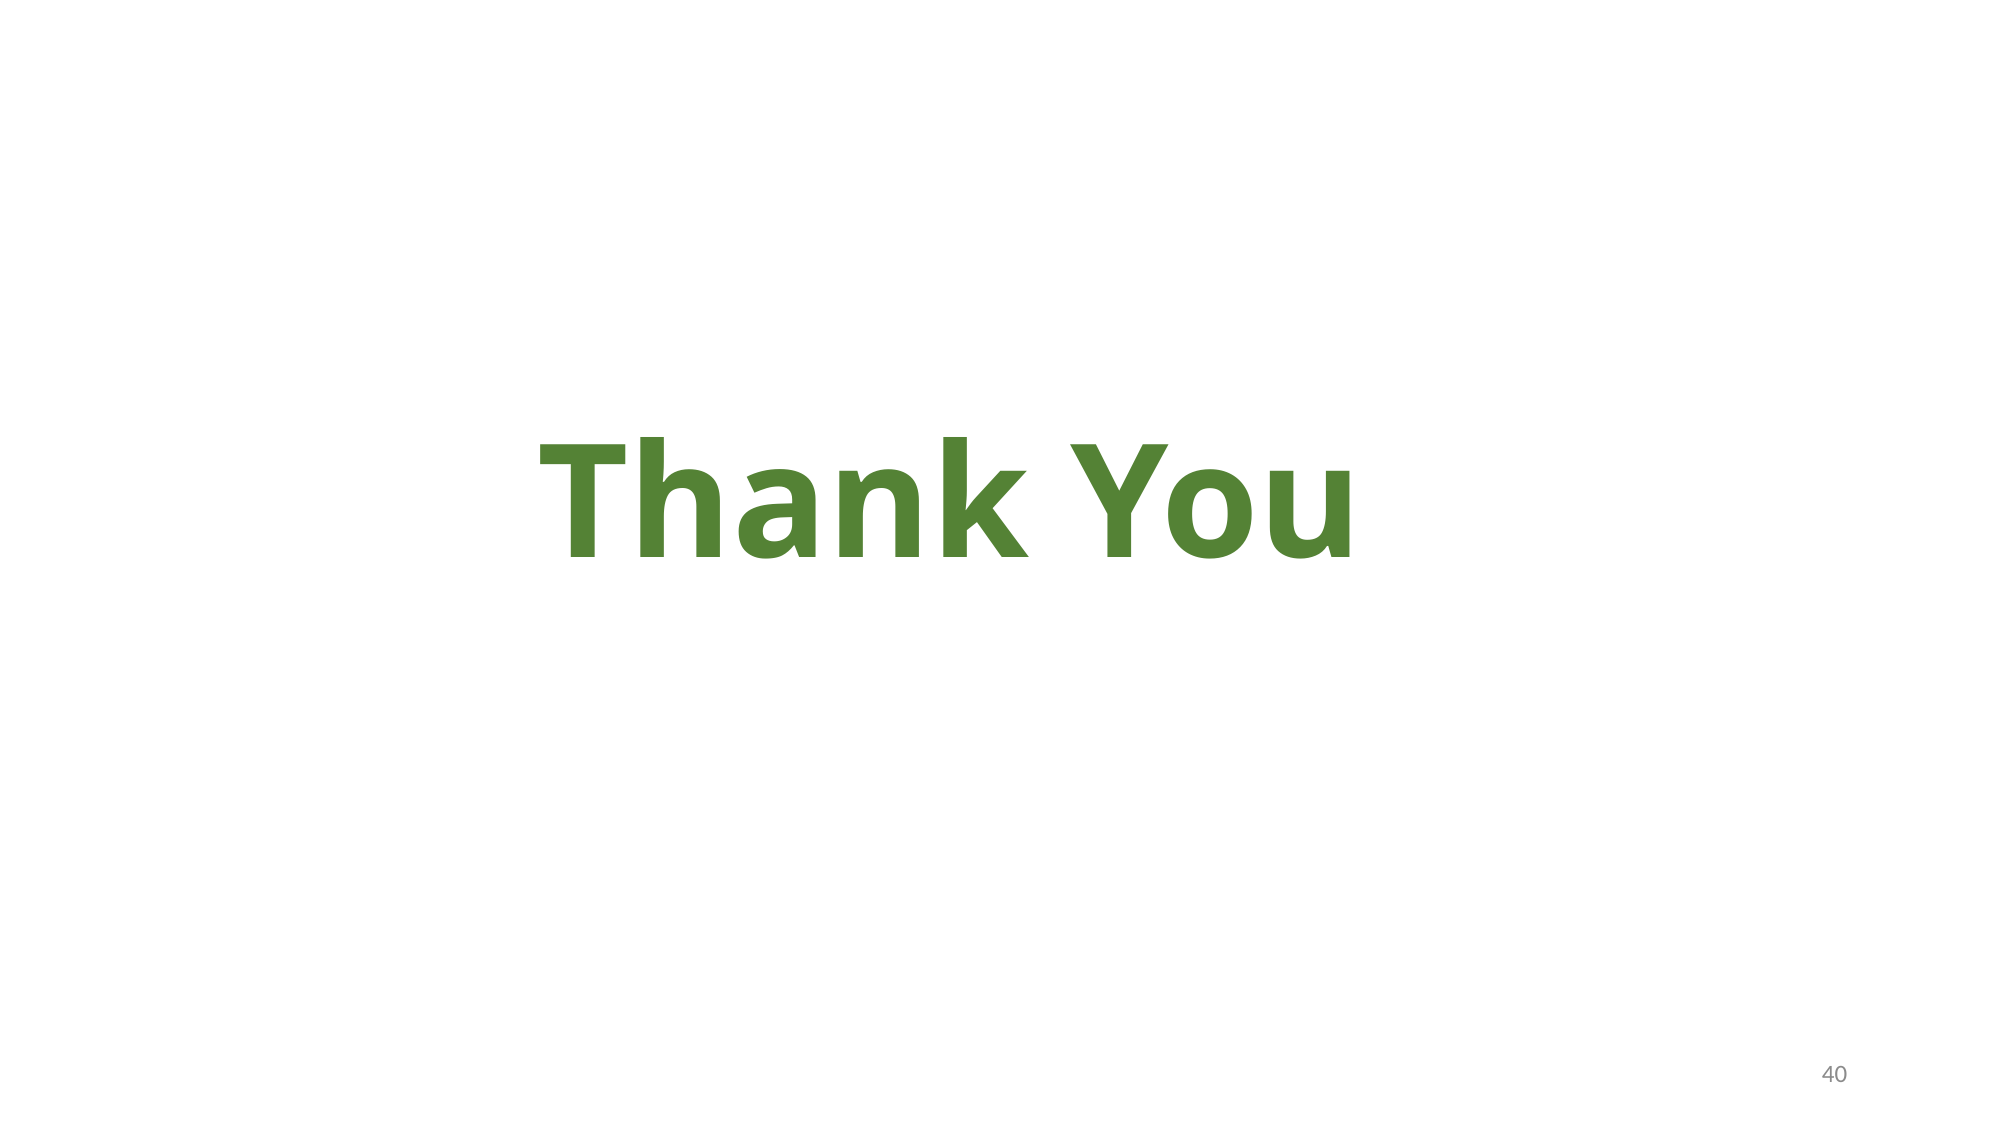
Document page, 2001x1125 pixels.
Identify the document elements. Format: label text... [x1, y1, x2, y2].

title Thank You [312, 412, 1588, 600]
slide_number 40 [1412, 1042, 1863, 1103]
